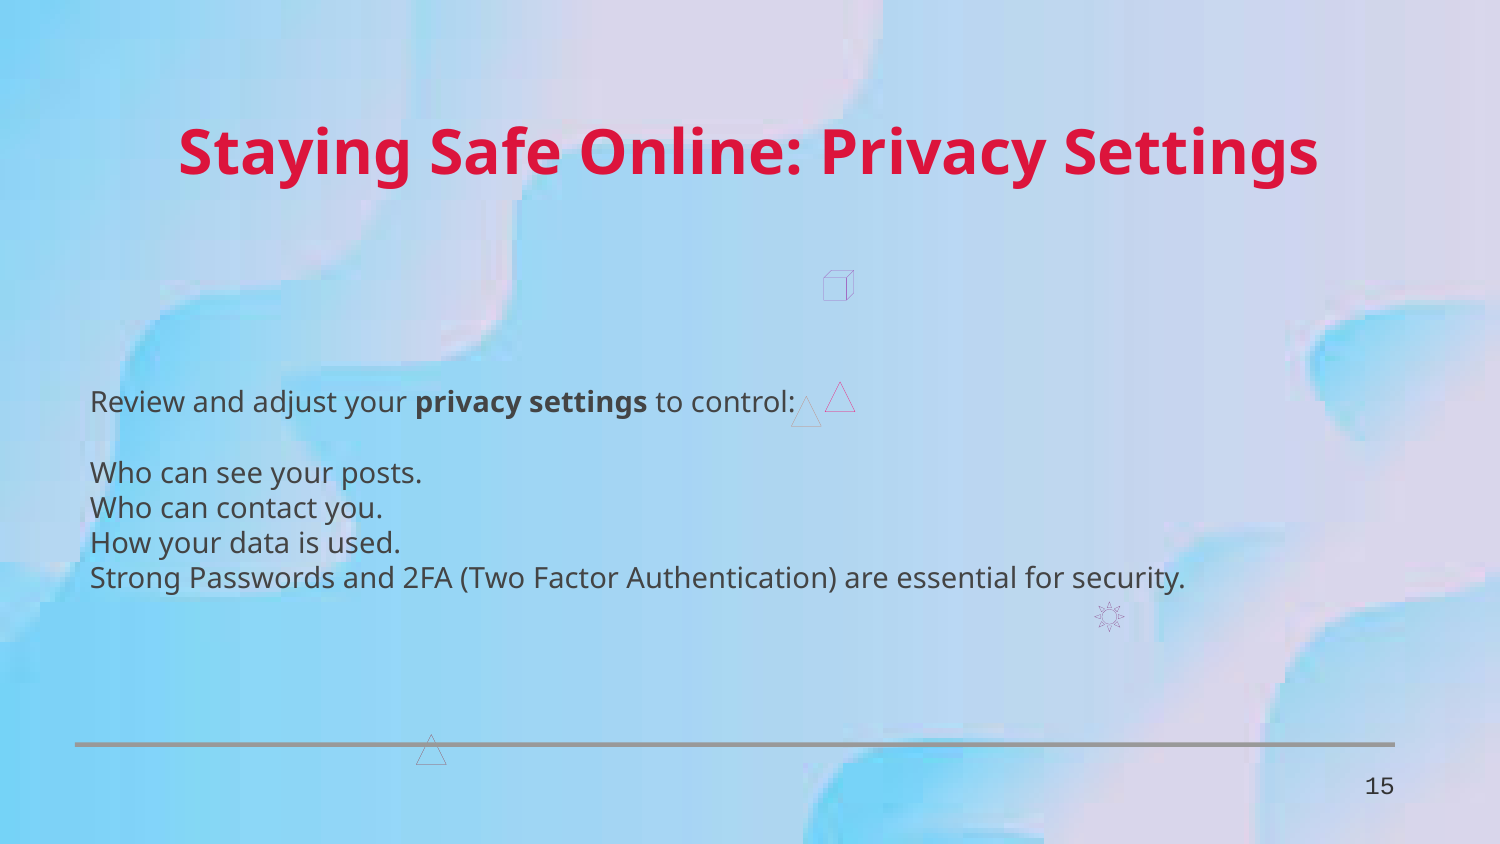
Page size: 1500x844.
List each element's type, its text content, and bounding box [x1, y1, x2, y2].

picture [0, 0, 1500, 844]
text_box Review and adjust your privacy settings to control: Who can see your posts. Who can contact you. How your data is used. Strong Passwords and 2FA (Two Factor Authentication) are essential for security. [74, 270, 1425, 777]
text_box [74, 742, 1395, 747]
text_box Staying Safe Online: Privacy Settings [74, 74, 1425, 225]
